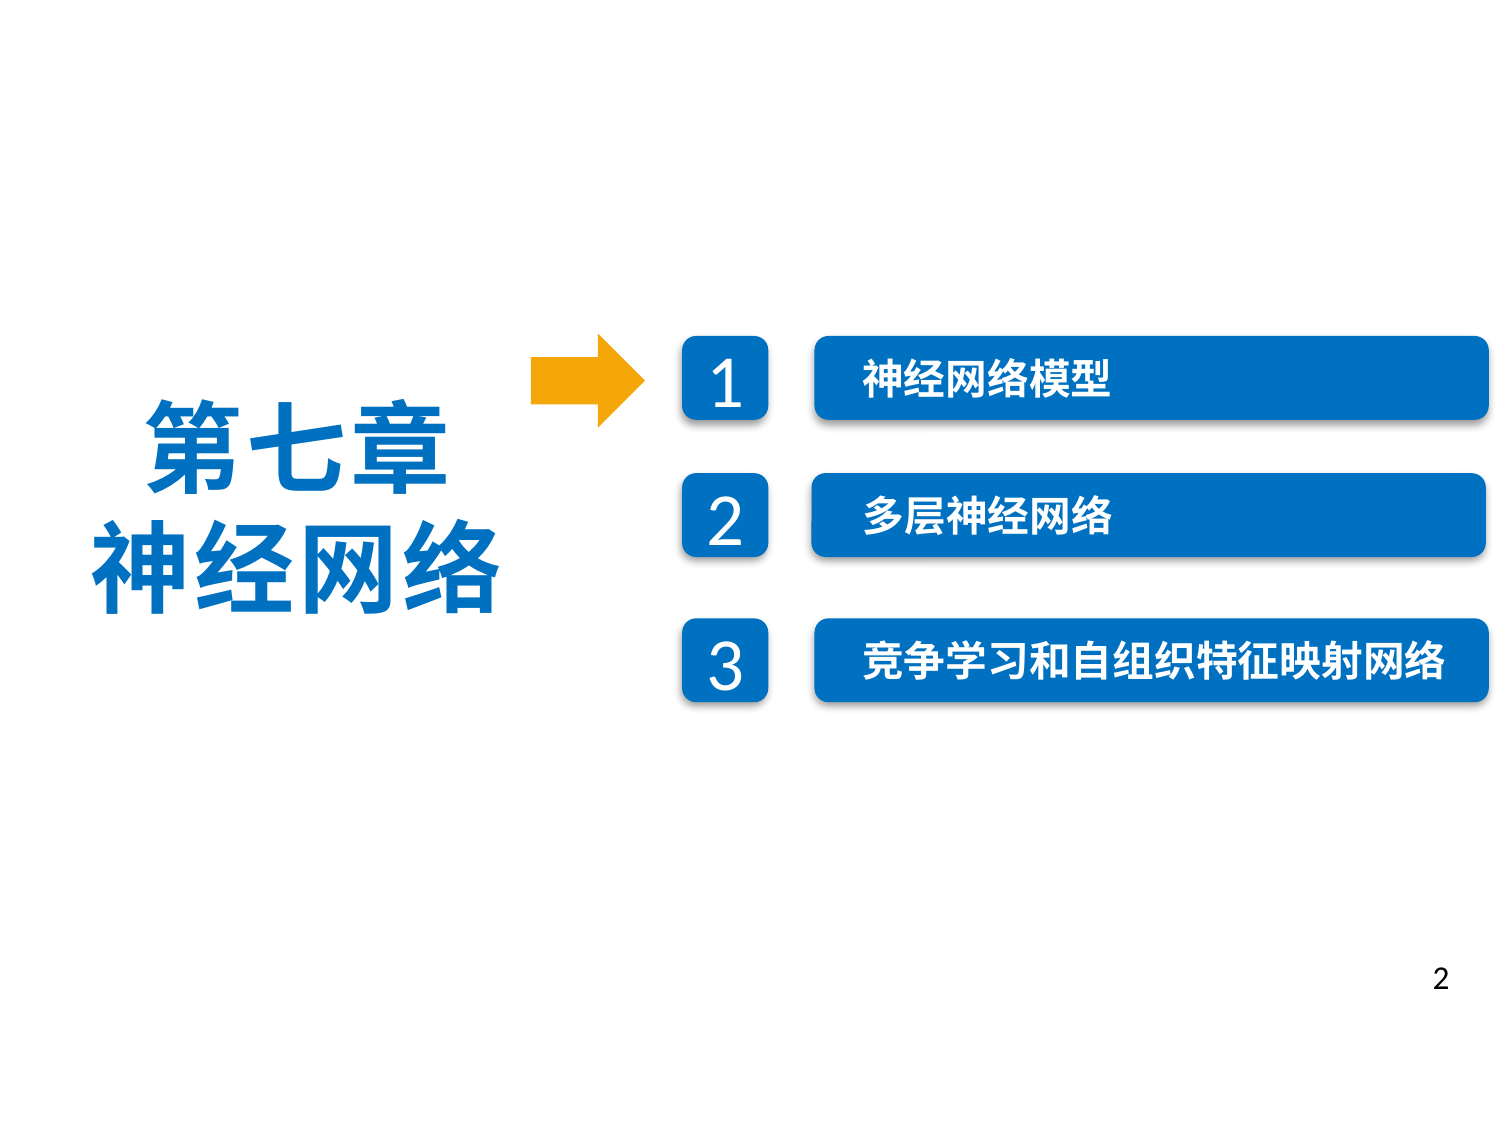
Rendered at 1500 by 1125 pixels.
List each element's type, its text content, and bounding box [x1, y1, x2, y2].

text_box 2 [1114, 949, 1465, 995]
text_box [528, 331, 648, 430]
text_box 3 [679, 616, 771, 705]
text_box 2 [679, 470, 771, 560]
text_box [814, 335, 1489, 421]
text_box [811, 472, 1487, 558]
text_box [814, 618, 1489, 747]
text_box 第七章 神经网络 [0, 375, 594, 636]
text_box 1 [679, 333, 771, 422]
